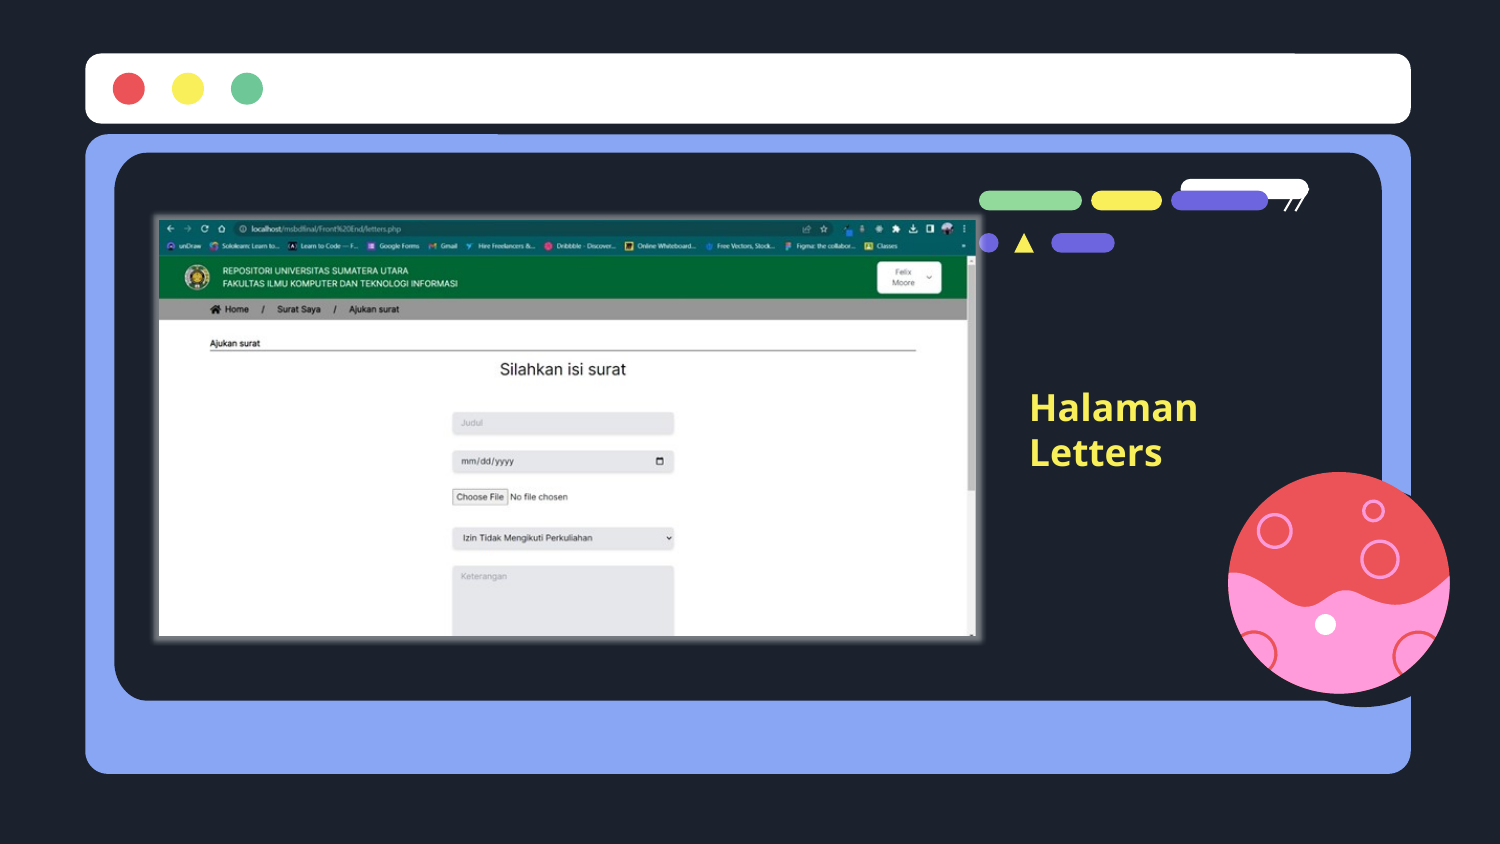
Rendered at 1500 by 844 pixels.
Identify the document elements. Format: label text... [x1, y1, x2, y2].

picture [158, 220, 976, 636]
title Halaman Letters [1014, 382, 1311, 477]
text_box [1182, 426, 1495, 739]
